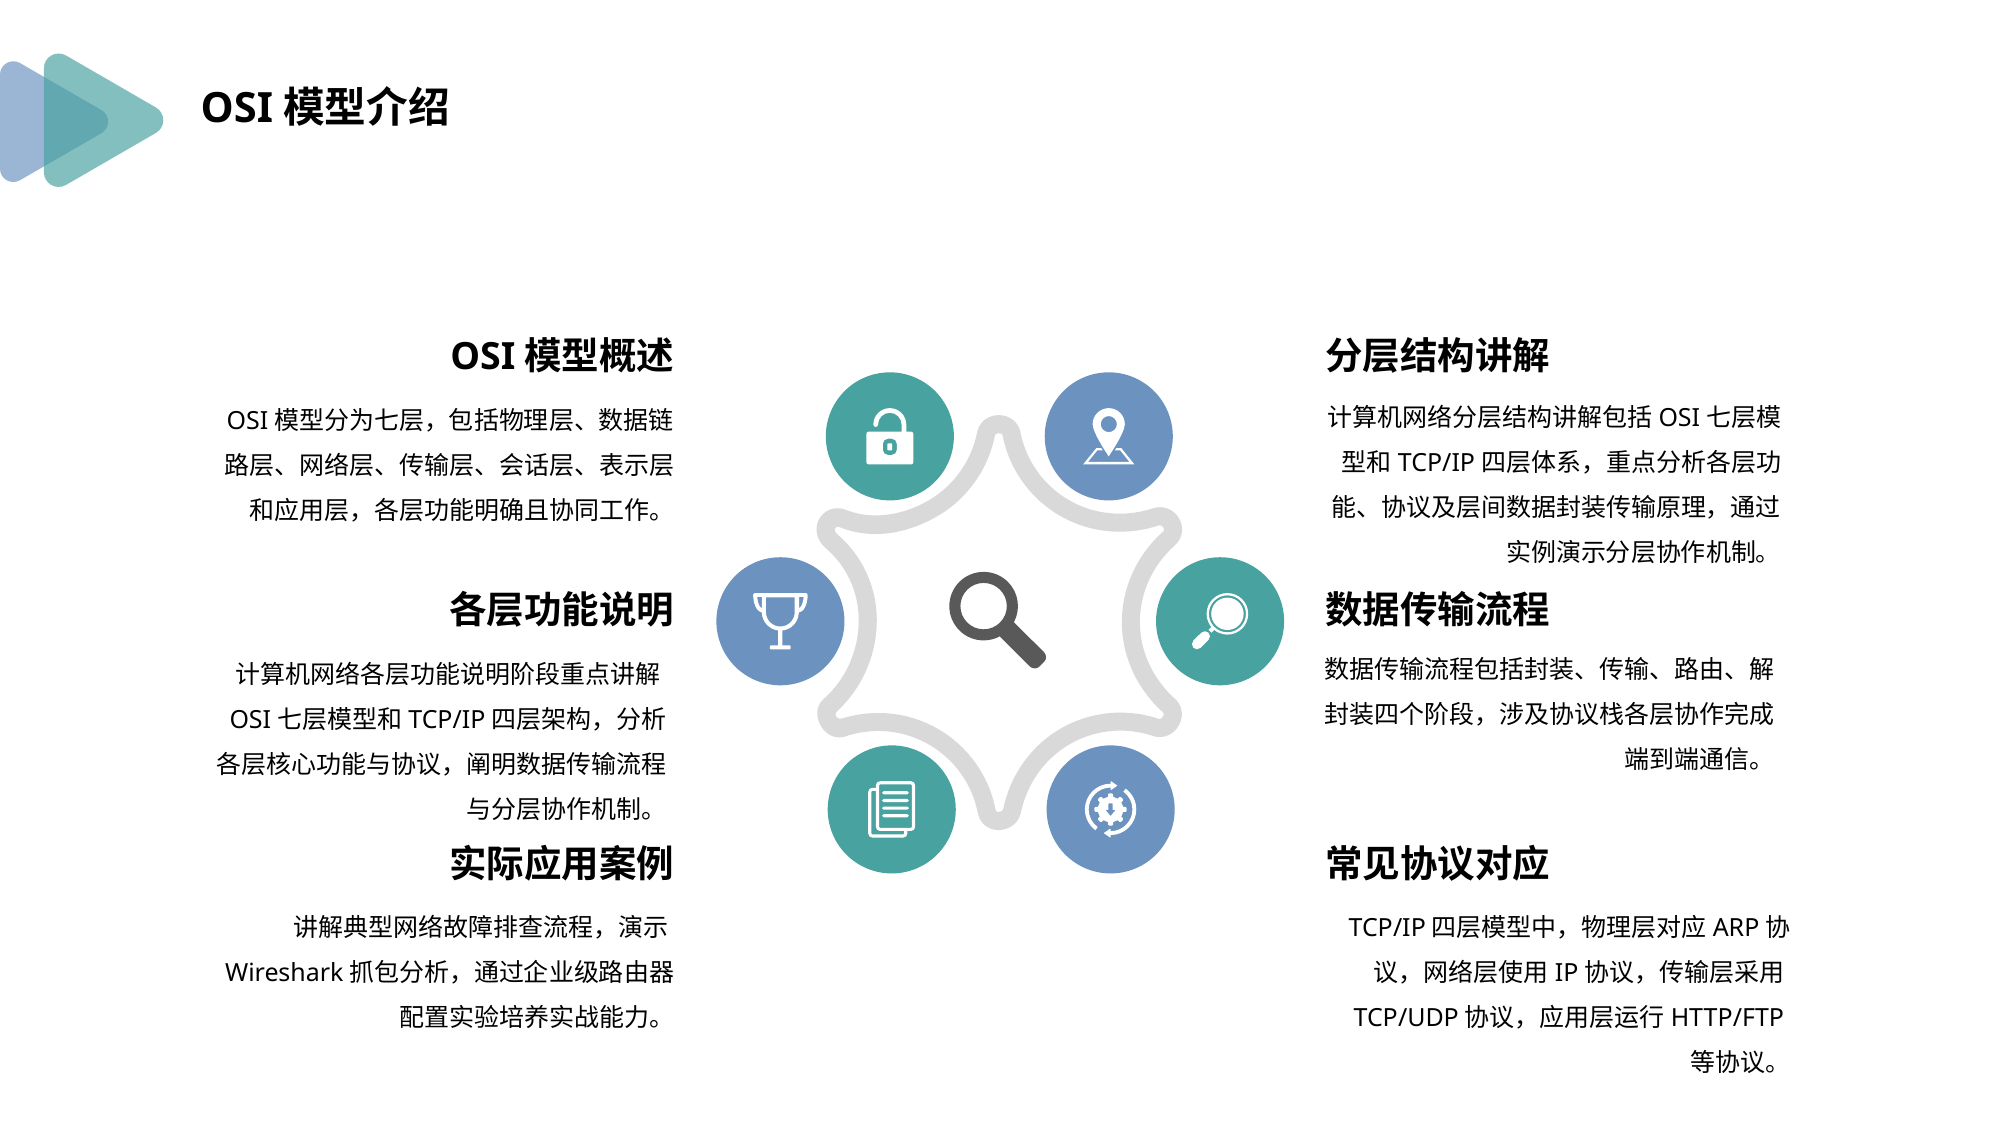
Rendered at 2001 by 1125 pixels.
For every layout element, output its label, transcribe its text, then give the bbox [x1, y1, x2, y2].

text_box 讲解典型网络故障排查流程，演示Wireshark抓包分析，通过企业级路由器配置实验培养实战能力。 [202, 889, 690, 1039]
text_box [1044, 372, 1173, 501]
text_box 计算机网络分层结构讲解包括OSI七层模型和TCP/IP四层体系，重点分析各层功能、协议及层间数据封装传输原理，通过实例演示分层协作机制。 [1309, 379, 1796, 574]
text_box OSI模型介绍 [185, 73, 465, 139]
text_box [202, 316, 690, 443]
text_box [949, 571, 1047, 669]
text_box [716, 557, 845, 686]
text_box 实际应用案例 [278, 823, 690, 889]
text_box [0, 49, 166, 191]
text_box 常见协议对应 [1310, 823, 1722, 893]
text_box 各层功能说明 [278, 569, 690, 639]
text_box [825, 372, 954, 501]
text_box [827, 745, 956, 874]
text_box TCP/IP四层模型中，物理层对应ARP协议，网络层使用IP协议，传输层采用TCP/UDP协议，应用层运行HTTP/FTP等协议。 [1318, 889, 1806, 1084]
text_box 数据传输流程包括封装、传输、路由、解封装四个阶段，涉及协议栈各层协作完成端到端通信。 [1303, 631, 1790, 781]
text_box [816, 415, 1183, 831]
text_box 分层结构讲解 [1310, 316, 1722, 379]
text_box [1156, 557, 1285, 686]
text_box 数据传输流程 [1310, 574, 1722, 631]
text_box 计算机网络各层功能说明阶段重点讲解OSI七层模型和TCP/IP四层架构，分析各层核心功能与协议，阐明数据传输流程与分层协作机制。 [195, 636, 682, 831]
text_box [1046, 745, 1175, 874]
